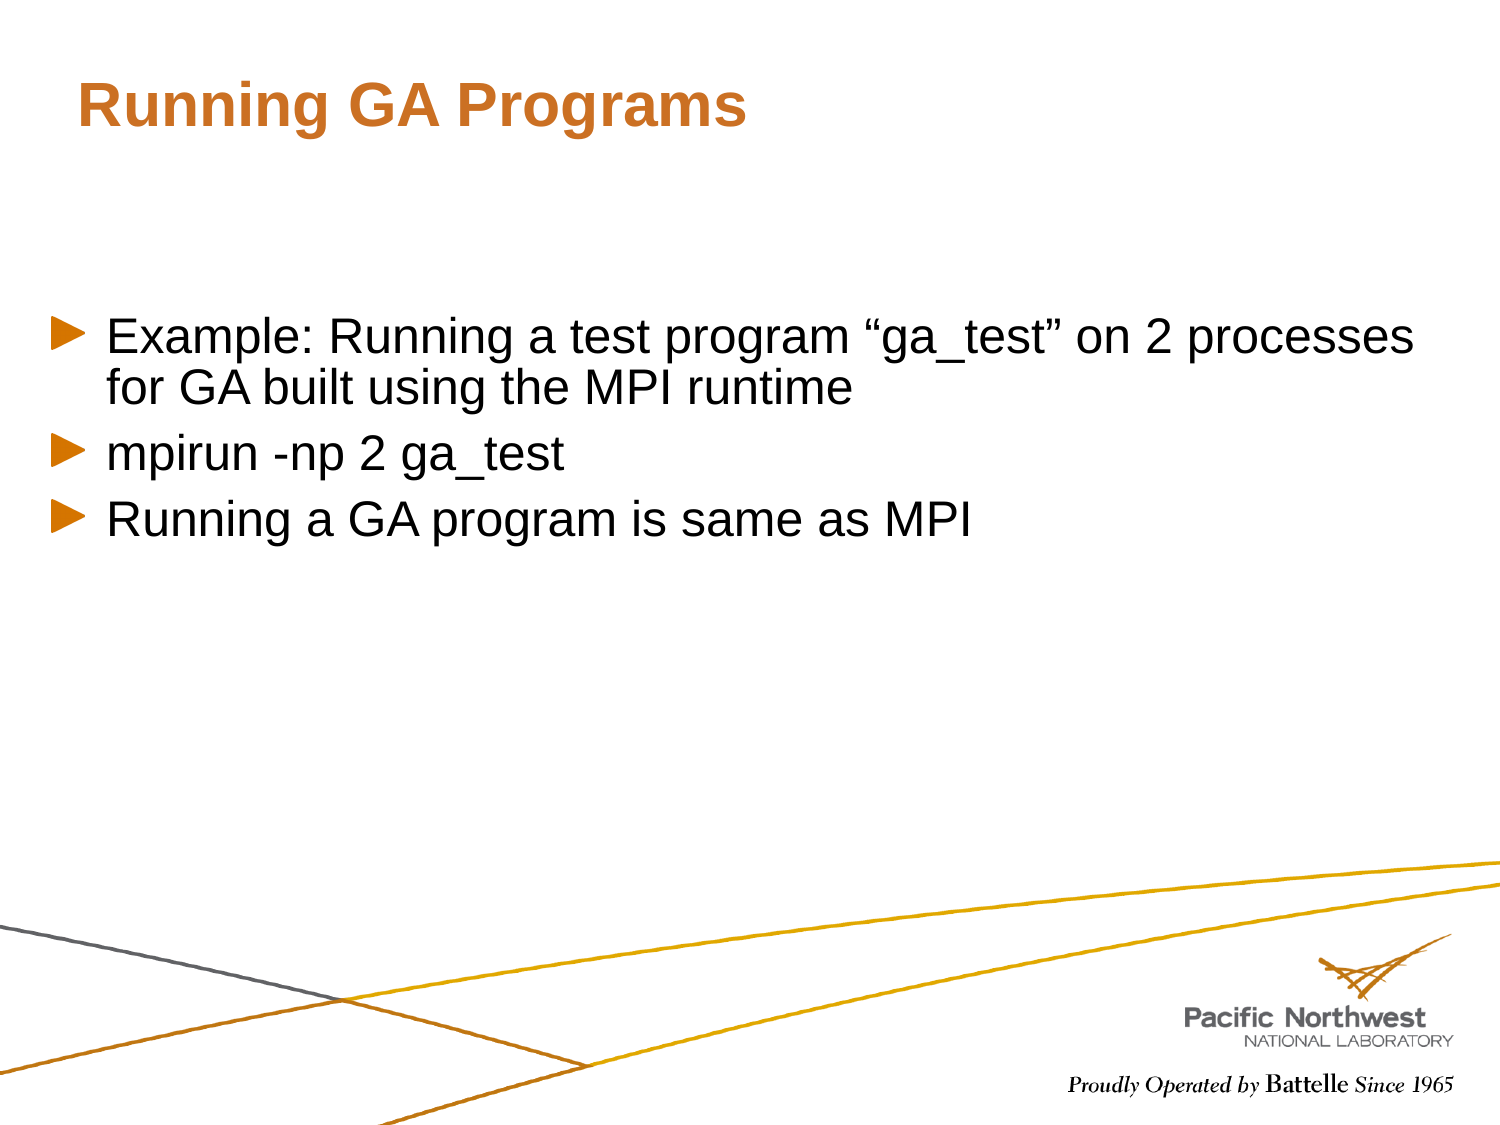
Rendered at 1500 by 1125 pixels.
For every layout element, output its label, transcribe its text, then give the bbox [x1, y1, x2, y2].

picture [0, 843, 1500, 1125]
picture [50, 498, 86, 534]
picture [50, 315, 86, 351]
picture [50, 432, 86, 468]
list Example: Running a test program “ga_test” on 2 processes for GA built using the MPI runtime mpirun -np 2 ga_test Running a GA program is same as MPI [49, 312, 1438, 1101]
title Running GA Programs [77, 75, 1424, 238]
